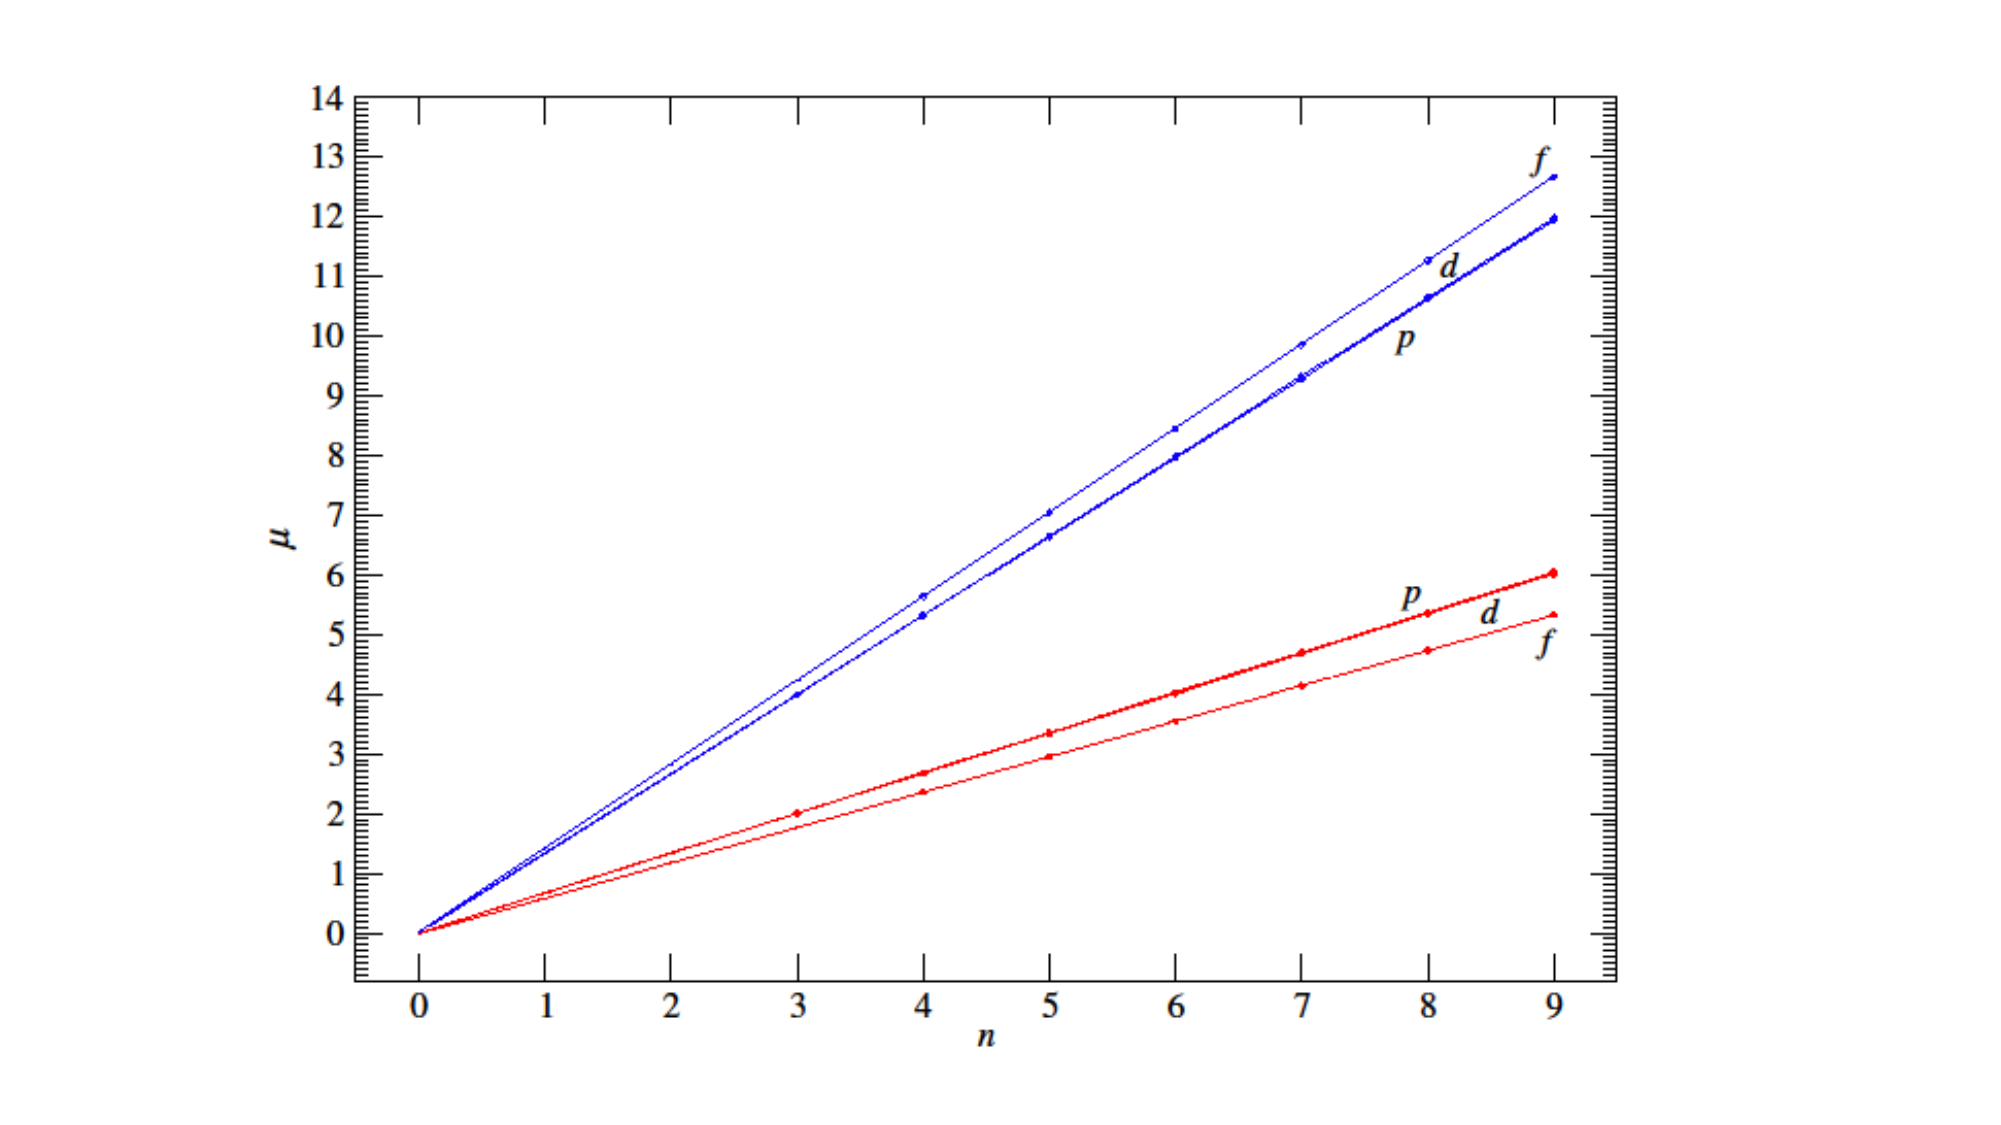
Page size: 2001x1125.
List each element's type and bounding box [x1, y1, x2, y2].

text_box [268, 84, 1622, 1051]
